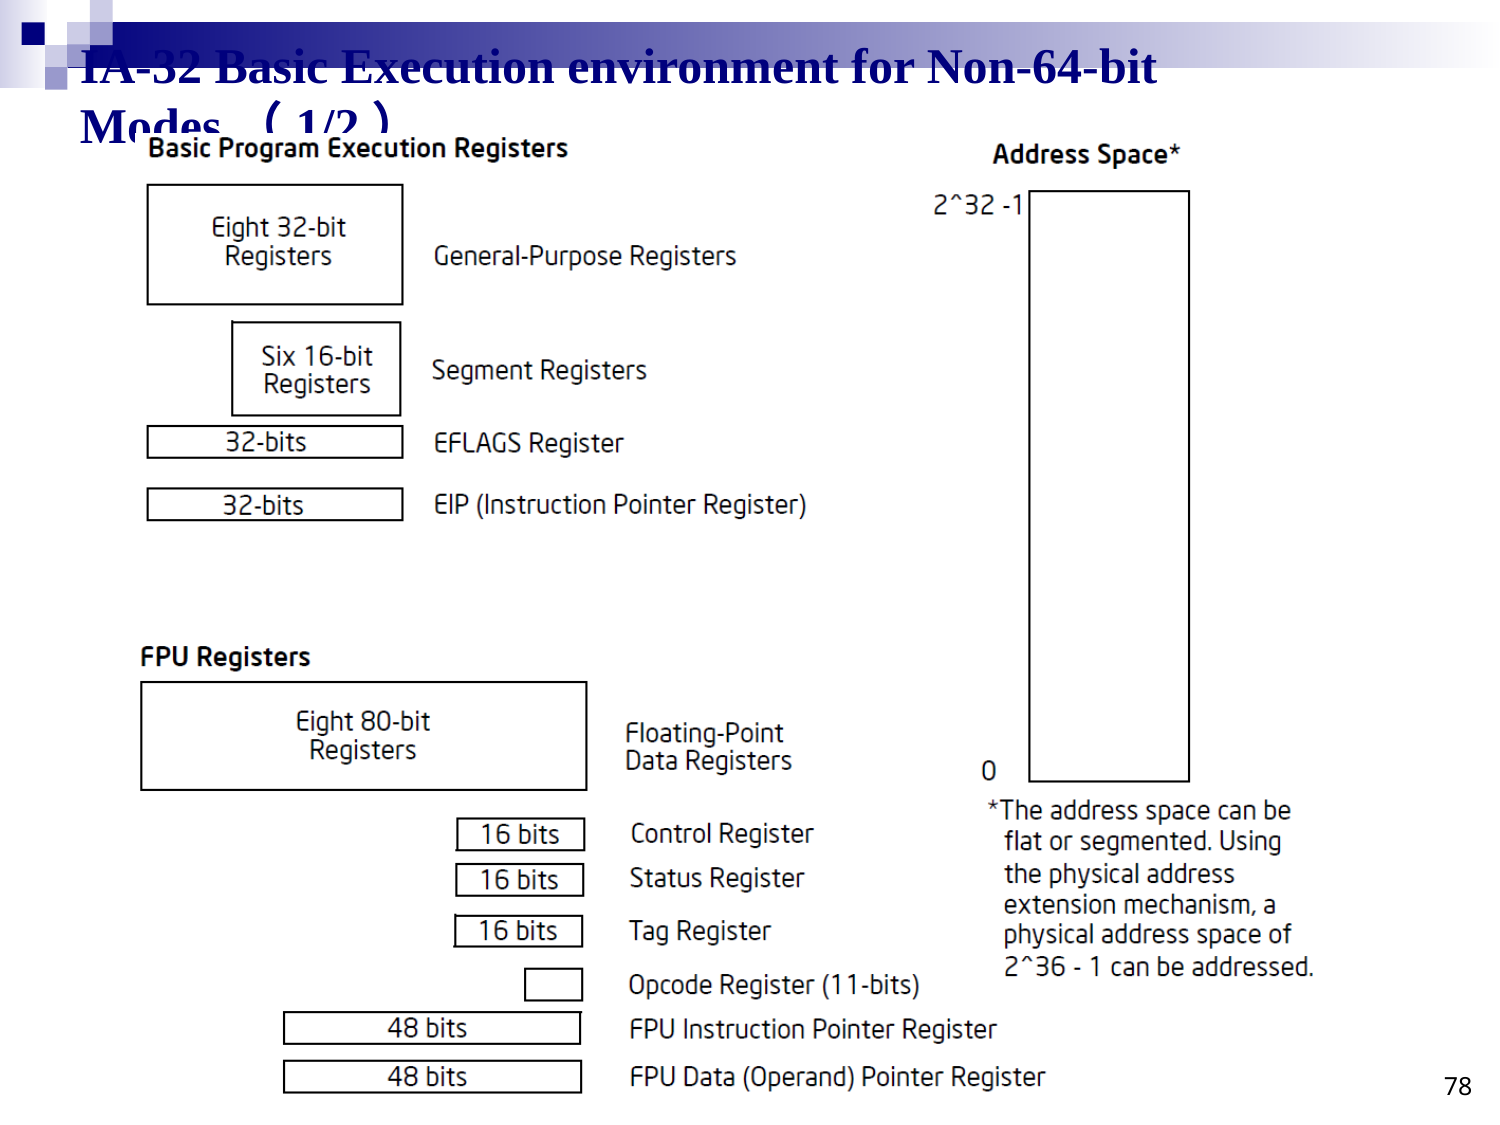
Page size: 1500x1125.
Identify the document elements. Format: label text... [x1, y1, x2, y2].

text_box [689, 22, 693, 49]
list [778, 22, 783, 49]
title IA-32 Basic Execution environment for Non-64-bit Modes（1/2） [64, 49, 1491, 138]
picture [135, 133, 1318, 1101]
slide_number 78 [1137, 1037, 1488, 1113]
